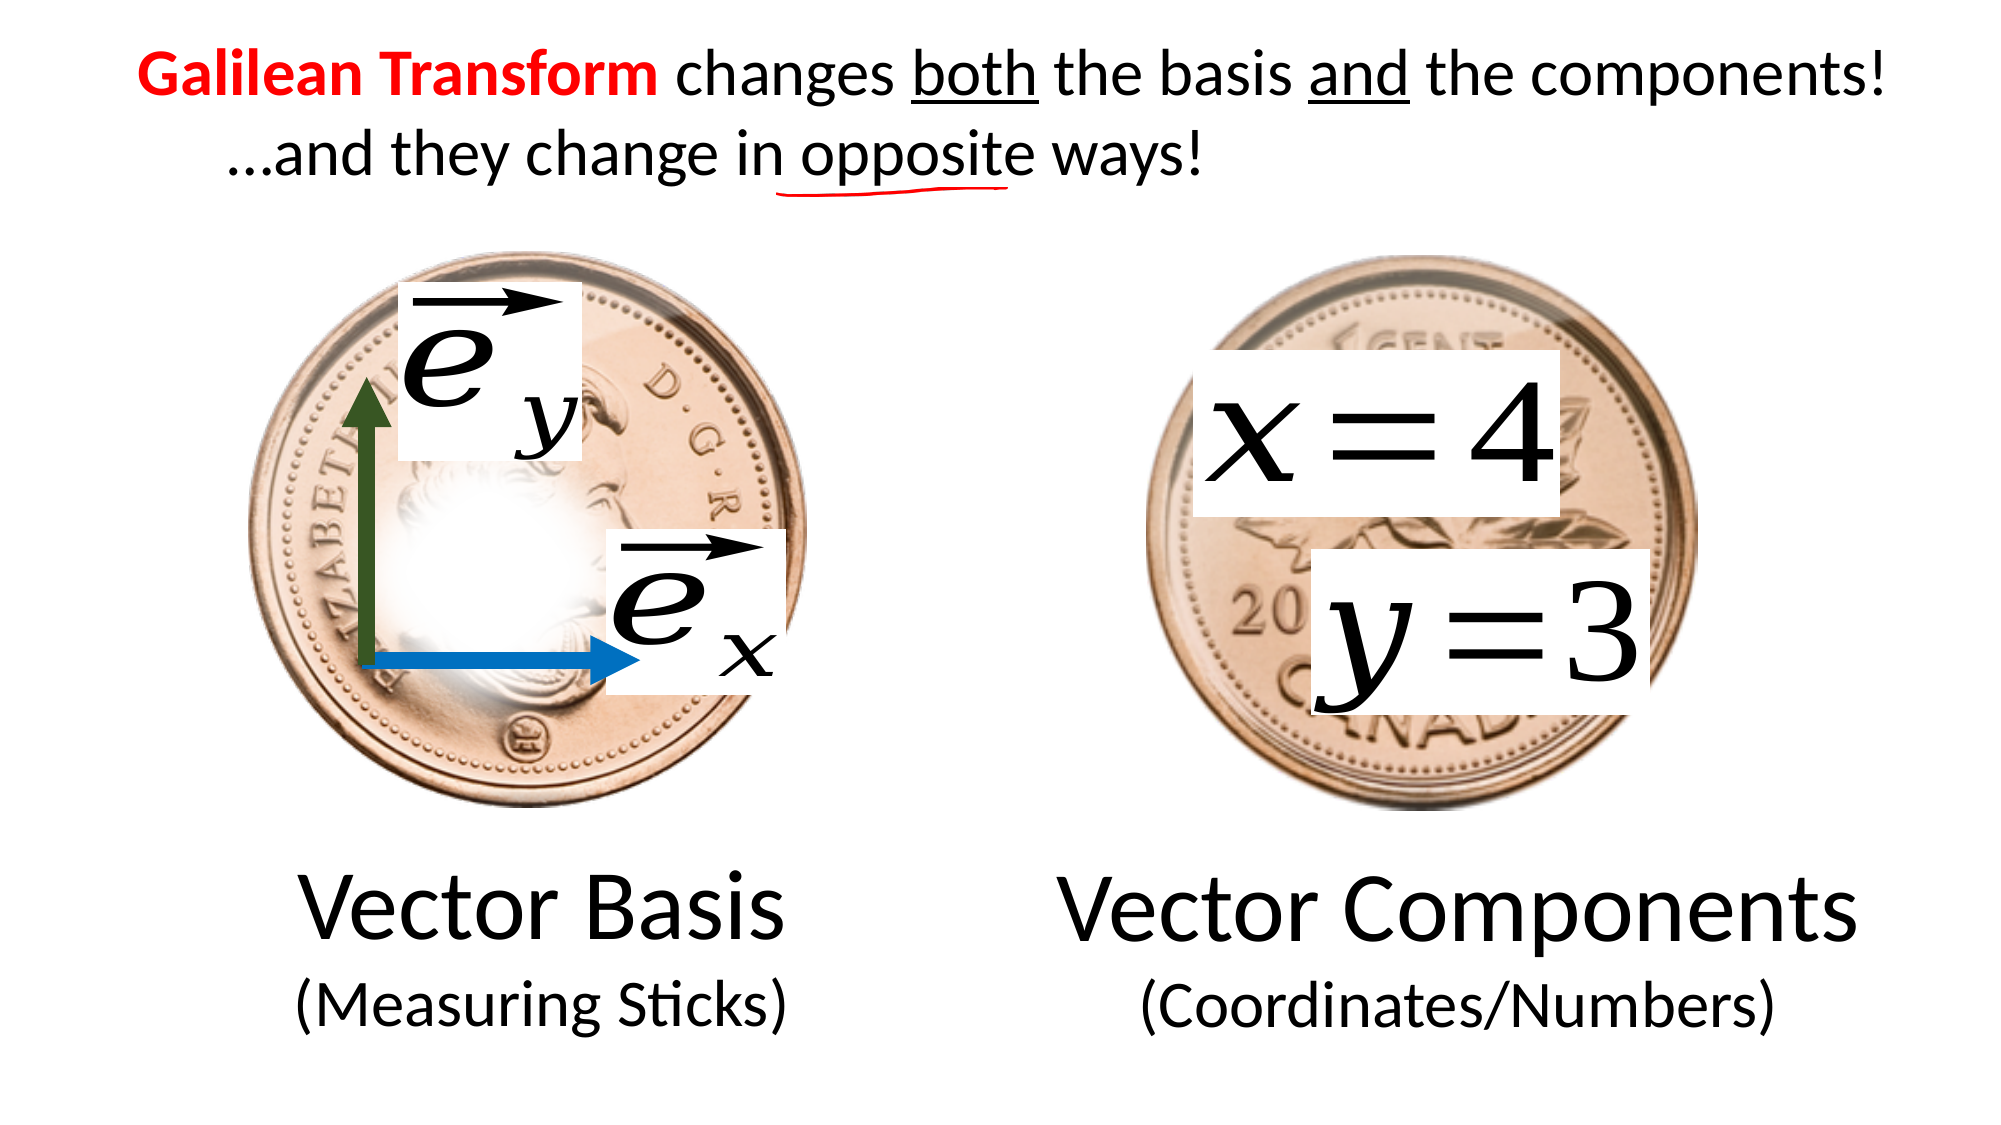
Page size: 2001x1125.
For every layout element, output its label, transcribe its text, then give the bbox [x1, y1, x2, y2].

text_box Vector Components (Coordinates/Numbers) [1041, 833, 1876, 1049]
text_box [361, 377, 641, 666]
picture [248, 251, 807, 808]
picture [776, 187, 1017, 203]
text_box Vector Basis (Measuring Sticks) [279, 832, 805, 1048]
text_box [291, 282, 787, 770]
picture [1146, 255, 1698, 811]
text_box Galilean Transform changes both the basis and the components! …and they change in opposite ways! [123, 21, 1906, 197]
